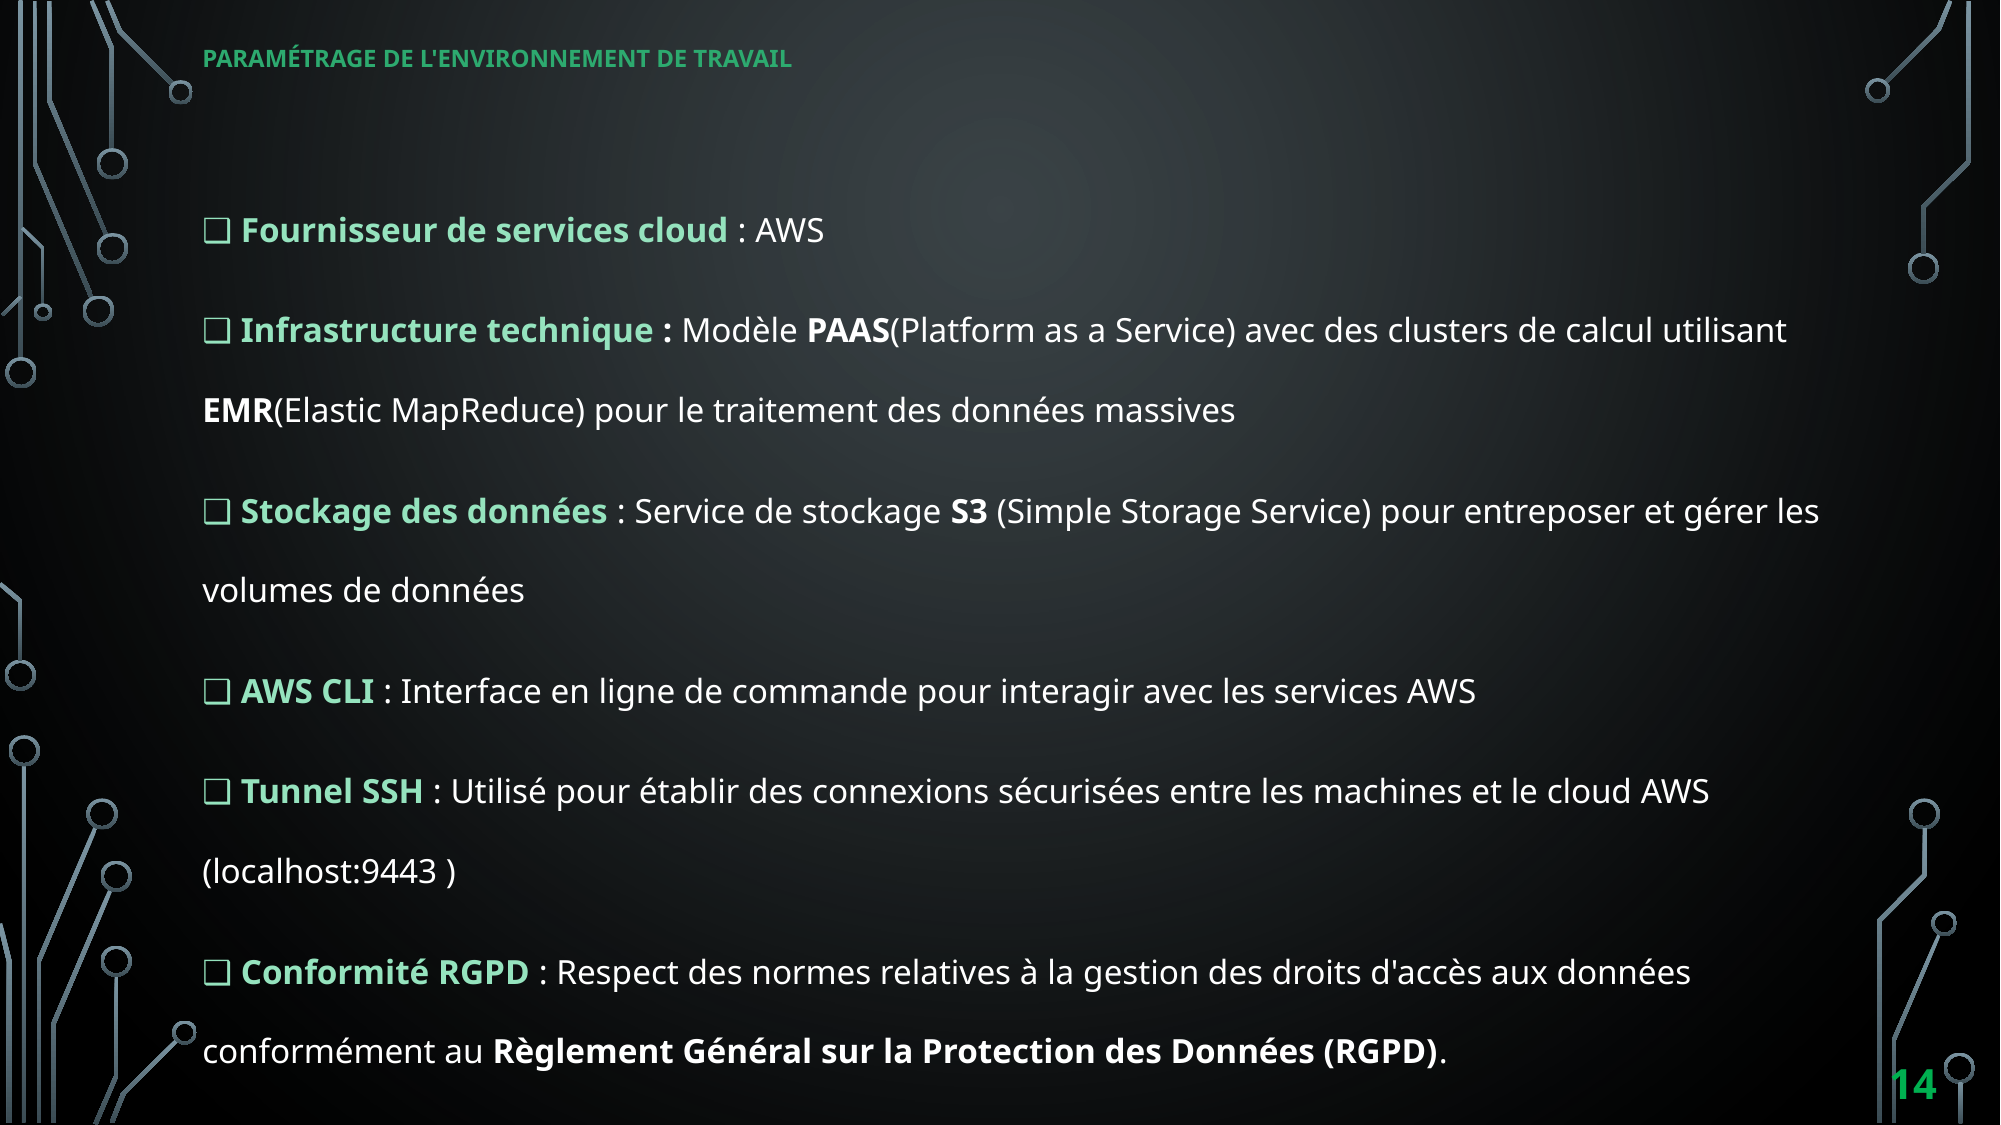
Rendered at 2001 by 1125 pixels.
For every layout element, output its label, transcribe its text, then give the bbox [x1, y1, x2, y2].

list ❑ Fournisseur de services cloud : AWS ❑ Infrastructure technique : Modèle PAAS(Platform as a Service) avec des clusters de calcul utilisant EMR(Elastic MapReduce) pour le traitement des données massives ❑ Stockage des données : Service de stockage S3 (Simple Storage Service) pour entreposer et gérer les volumes de données ❑ AWS CLI : Interface en ligne de commande pour interagir avec les services AWS ❑ Tunnel SSH : Utilisé pour établir des connexions sécurisées entre les machines et le cloud AWS (localhost:9443 ) ❑ Conformité RGPD : Respect des normes relatives à la gestion des droits d'accès aux données conformément au Règlement Général sur la Protection des Données (RGPD). [187, 132, 1874, 1116]
title Paramétrage de l'environnement de travail [187, 9, 1861, 114]
slide_number 14 [1825, 1056, 1953, 1116]
